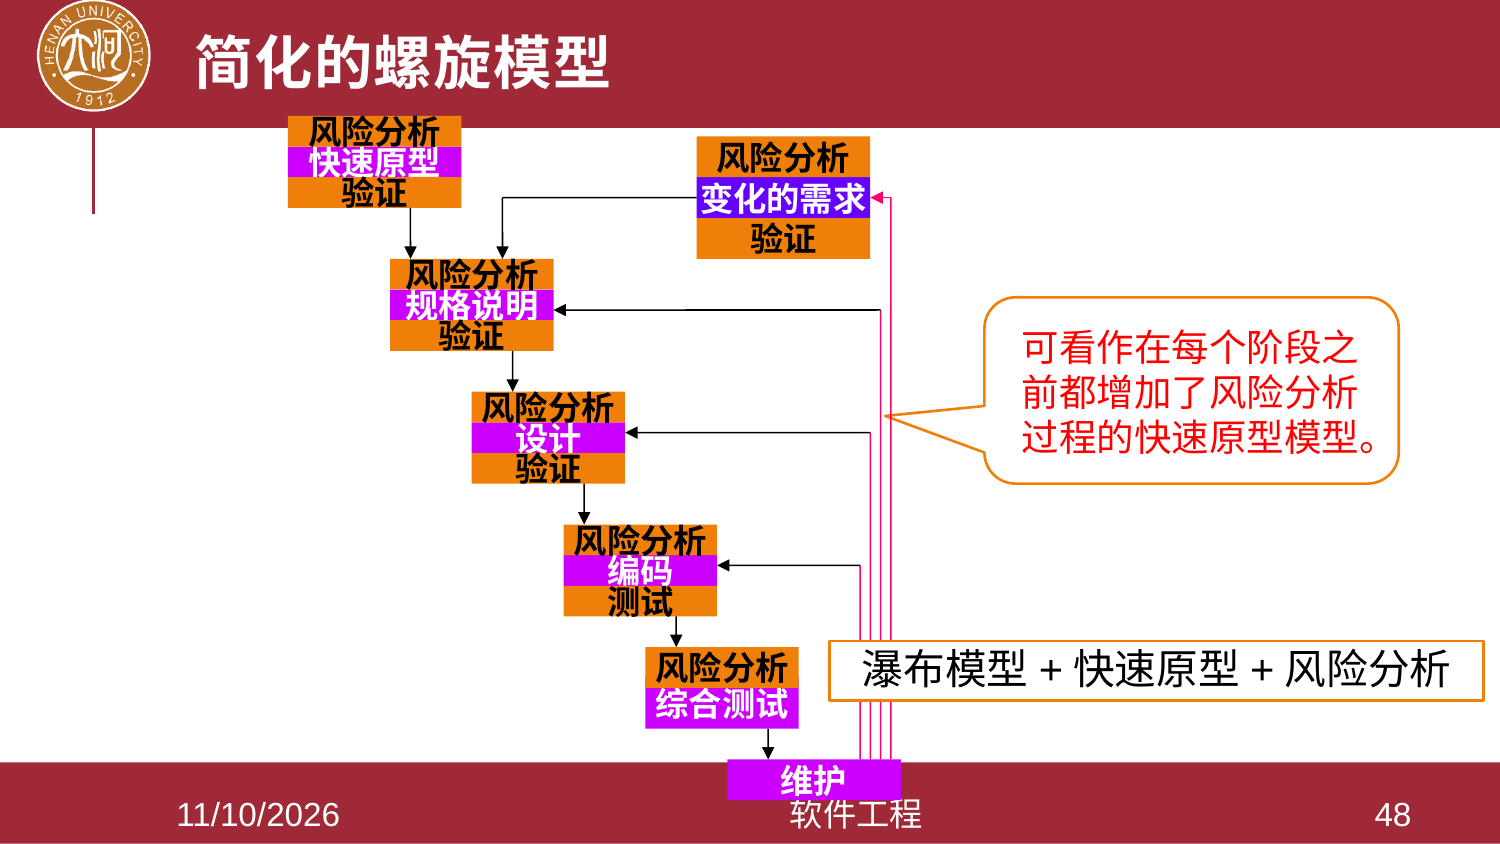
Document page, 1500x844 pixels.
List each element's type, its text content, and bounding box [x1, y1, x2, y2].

title 简化的螺旋模型 [179, 0, 1454, 136]
text_box 瀑布模型+快速原型+风险分析 [908, 640, 1485, 702]
text_box 可看作在每个阶段之前都增加了风险分析过程的快速原型模型。 [1007, 316, 1388, 467]
slide_number 48 [1333, 796, 1454, 830]
footer 软件工程 [391, 796, 1322, 830]
text_box [908, 295, 1401, 485]
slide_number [126, 796, 391, 830]
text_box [287, 115, 902, 801]
